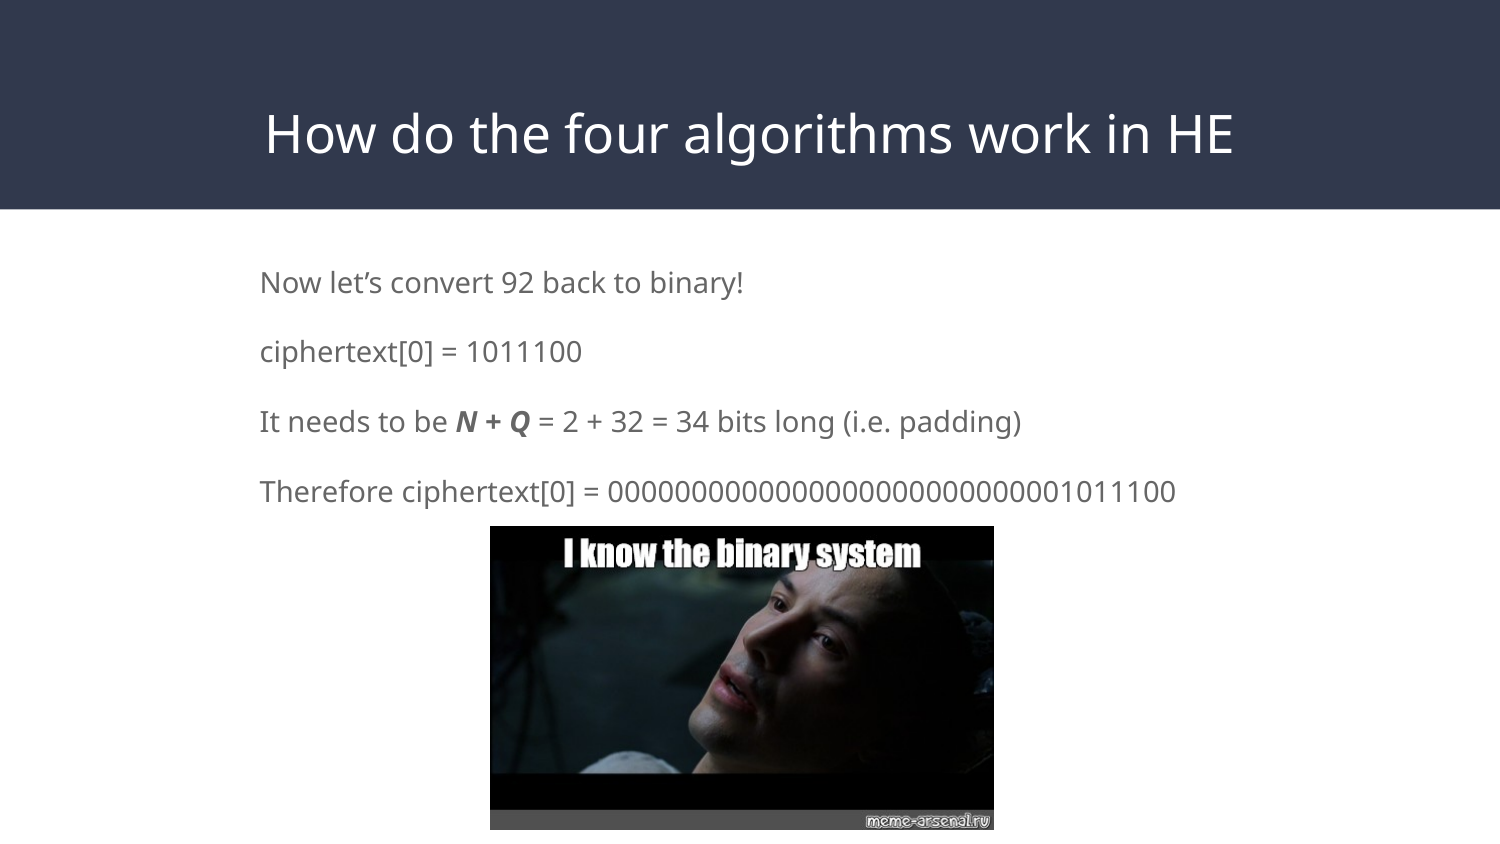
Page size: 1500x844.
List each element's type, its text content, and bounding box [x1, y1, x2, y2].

title How do the four algorithms work in HE [51, 82, 1449, 185]
picture [490, 526, 995, 831]
text_box Now let’s convert 92 back to binary! ciphertext[0] = 1011100 It needs to be N + Q = 2 + 32 = 34 bits long (i.e. padding) Therefore ciphertext[0] = 0000000000000000000000000001011100 [244, 248, 1293, 524]
